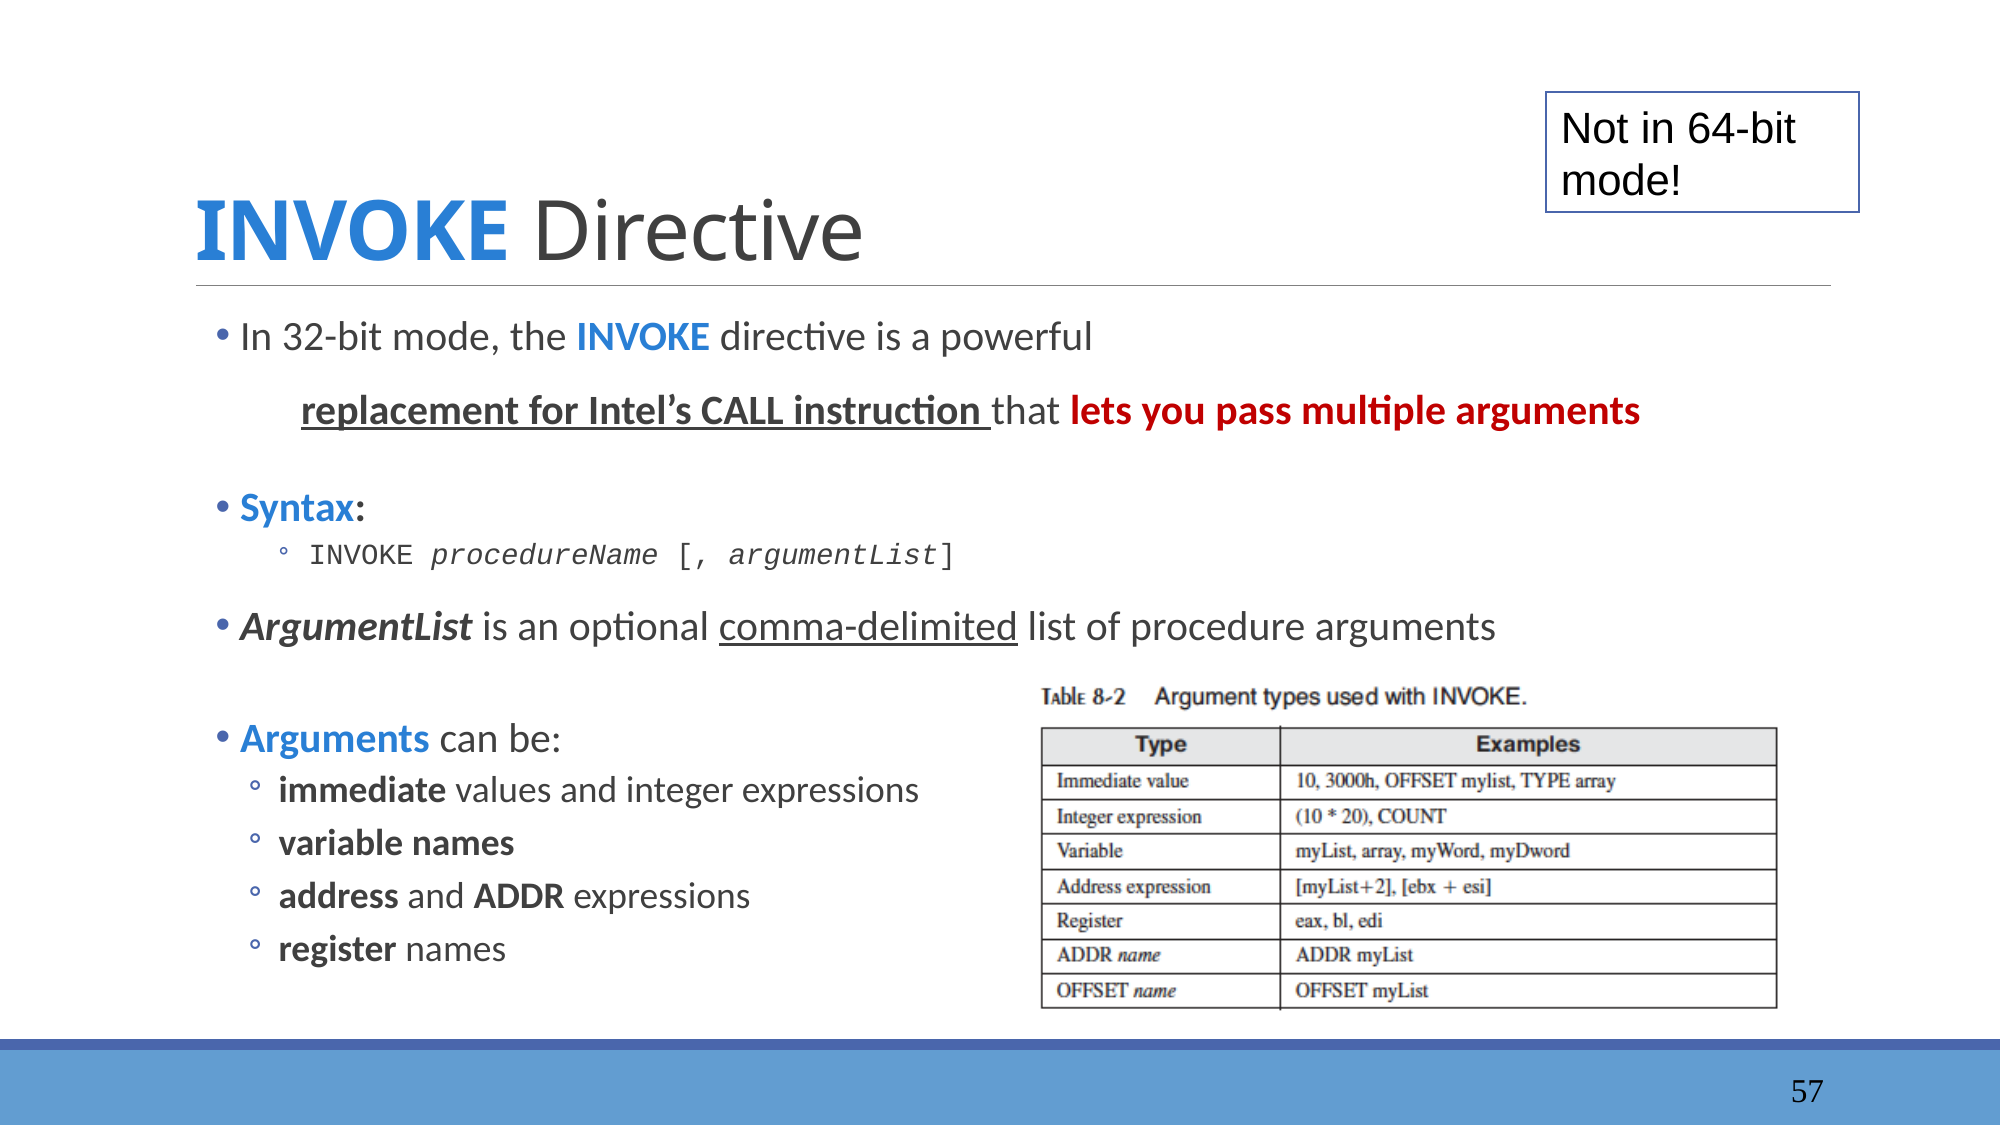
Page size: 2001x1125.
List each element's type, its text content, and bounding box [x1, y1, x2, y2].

text_box Not in 64-bit mode! [1546, 92, 1859, 212]
slide_number 58 [1624, 1059, 1840, 1120]
title INVOKE Directive [180, 47, 1830, 285]
list In 32-bit mode, the INVOKE directive is a powerful replacement for Intel’s CALL instruction that lets you pass multiple arguments Syntax: INVOKE procedureName [, argumentList] ArgumentList is an optional comma-delimited list of procedure arguments Arguments can be: immediate values and integer expressions variable names address and ADDR expressions register names [215, 306, 1830, 1057]
picture [1029, 682, 1794, 1022]
